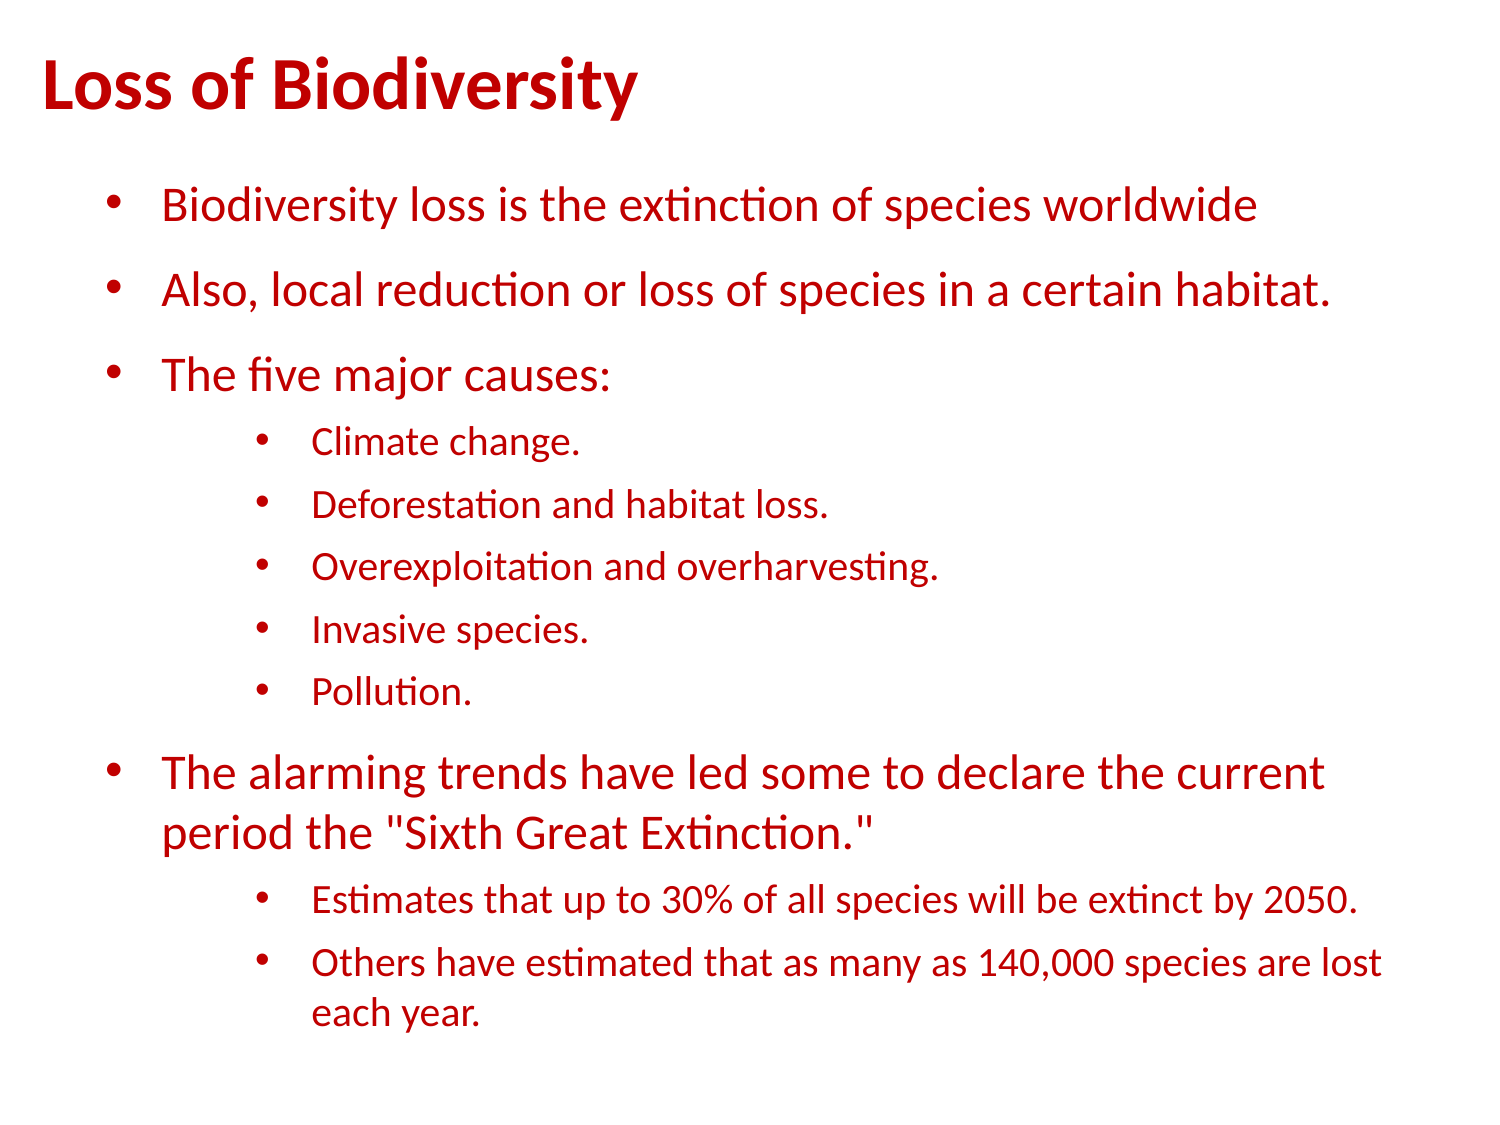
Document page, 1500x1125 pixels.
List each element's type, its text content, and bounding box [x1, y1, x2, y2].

text_box Loss of Biodiversity [27, 27, 778, 134]
text_box Biodiversity loss is the extinction of species worldwide Also, local reduction or loss of species in a certain habitat. The five major causes: Climate change. Deforestation and habitat loss. Overexploitation and overharvesting. Invasive species. Pollution. The alarming trends have led some to declare the current period the "Sixth Great Extinction." Estimates that up to 30% of all species will be extinct by 2050. Others have estimated that as many as 140,000 species are lost each year. [90, 164, 1435, 1051]
